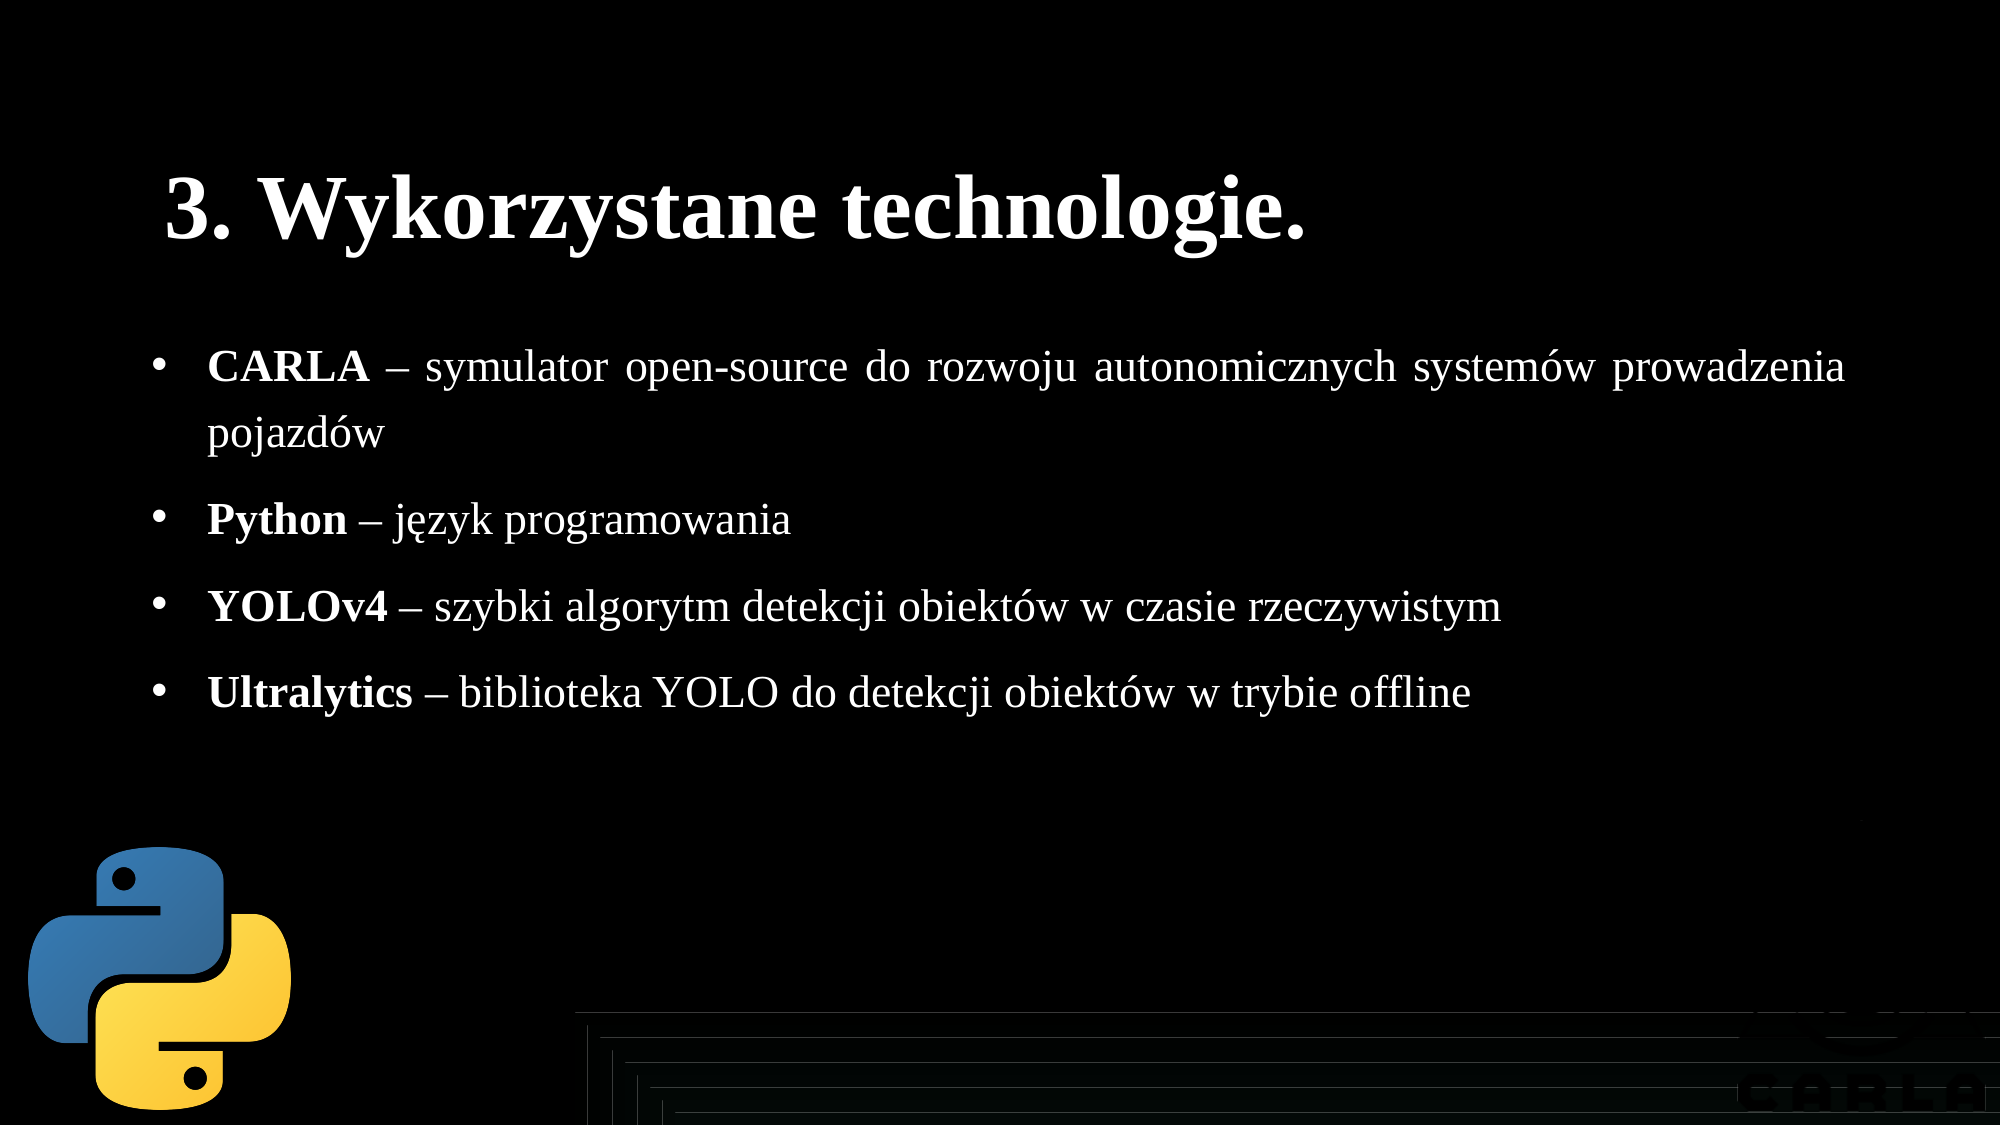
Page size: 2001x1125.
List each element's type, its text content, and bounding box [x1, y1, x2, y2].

text_box CARLA – symulator open-source do rozwoju autonomicznych systemów prowadzenia pojazdów Python – język programowania YOLOv4 – szybki algorytm detekcji obiektów w czasie rzeczywistym Ultralytics – biblioteka YOLO do detekcji obiektów w trybie offline [136, 317, 1862, 1032]
picture [1706, 807, 2000, 1125]
text_box 3. Wykorzystane technologie. [149, 99, 1849, 317]
picture [28, 847, 291, 1110]
